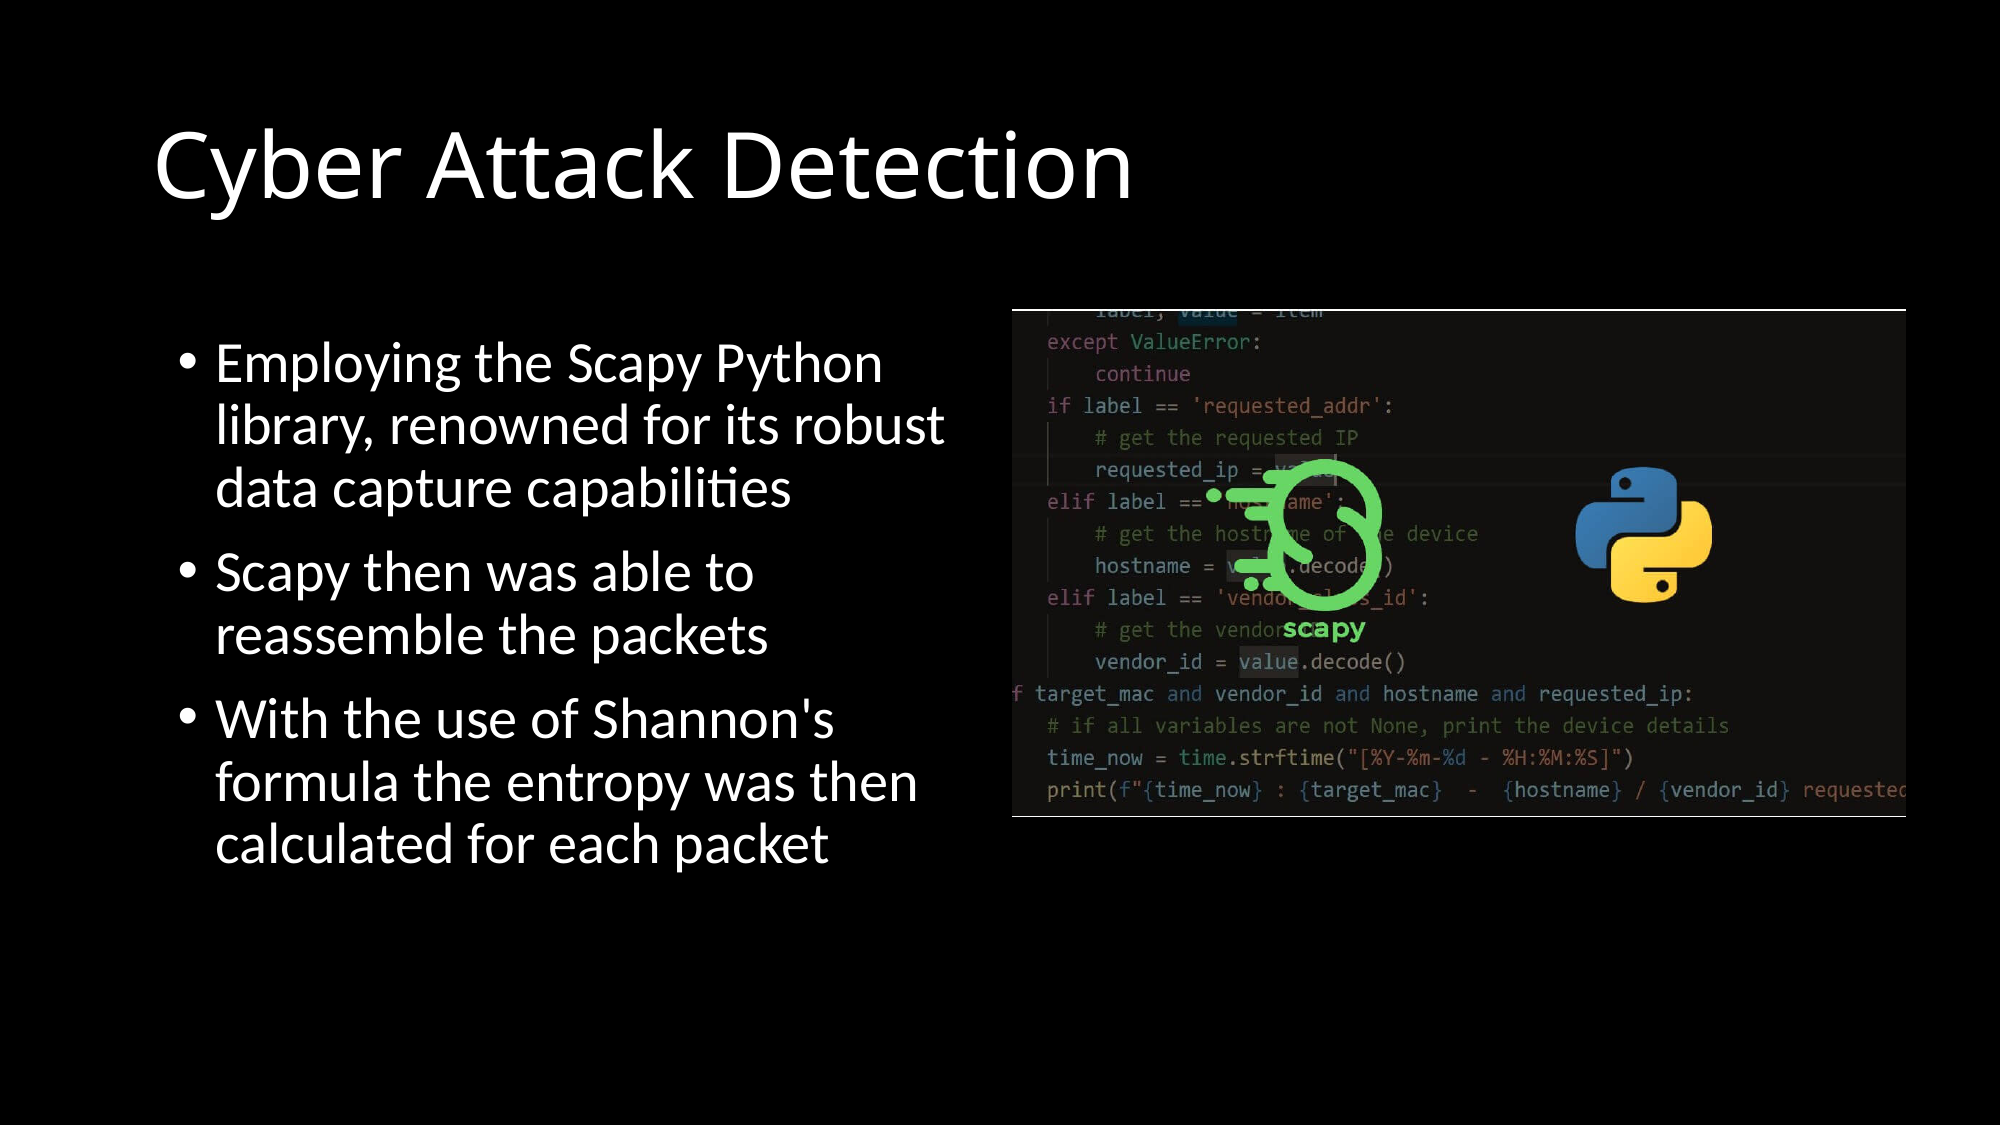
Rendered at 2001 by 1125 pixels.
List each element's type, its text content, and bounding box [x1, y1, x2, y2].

text_box Employing the Scapy Python library, renowned for its robust data capture capabilities Scapy then was able to reassemble the packets With the use of Shannon's formula the entropy was then calculated for each packet [162, 324, 1013, 1039]
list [1012, 309, 1906, 817]
title Cyber Attack Detection [137, 59, 1863, 278]
list [137, 299, 988, 1014]
